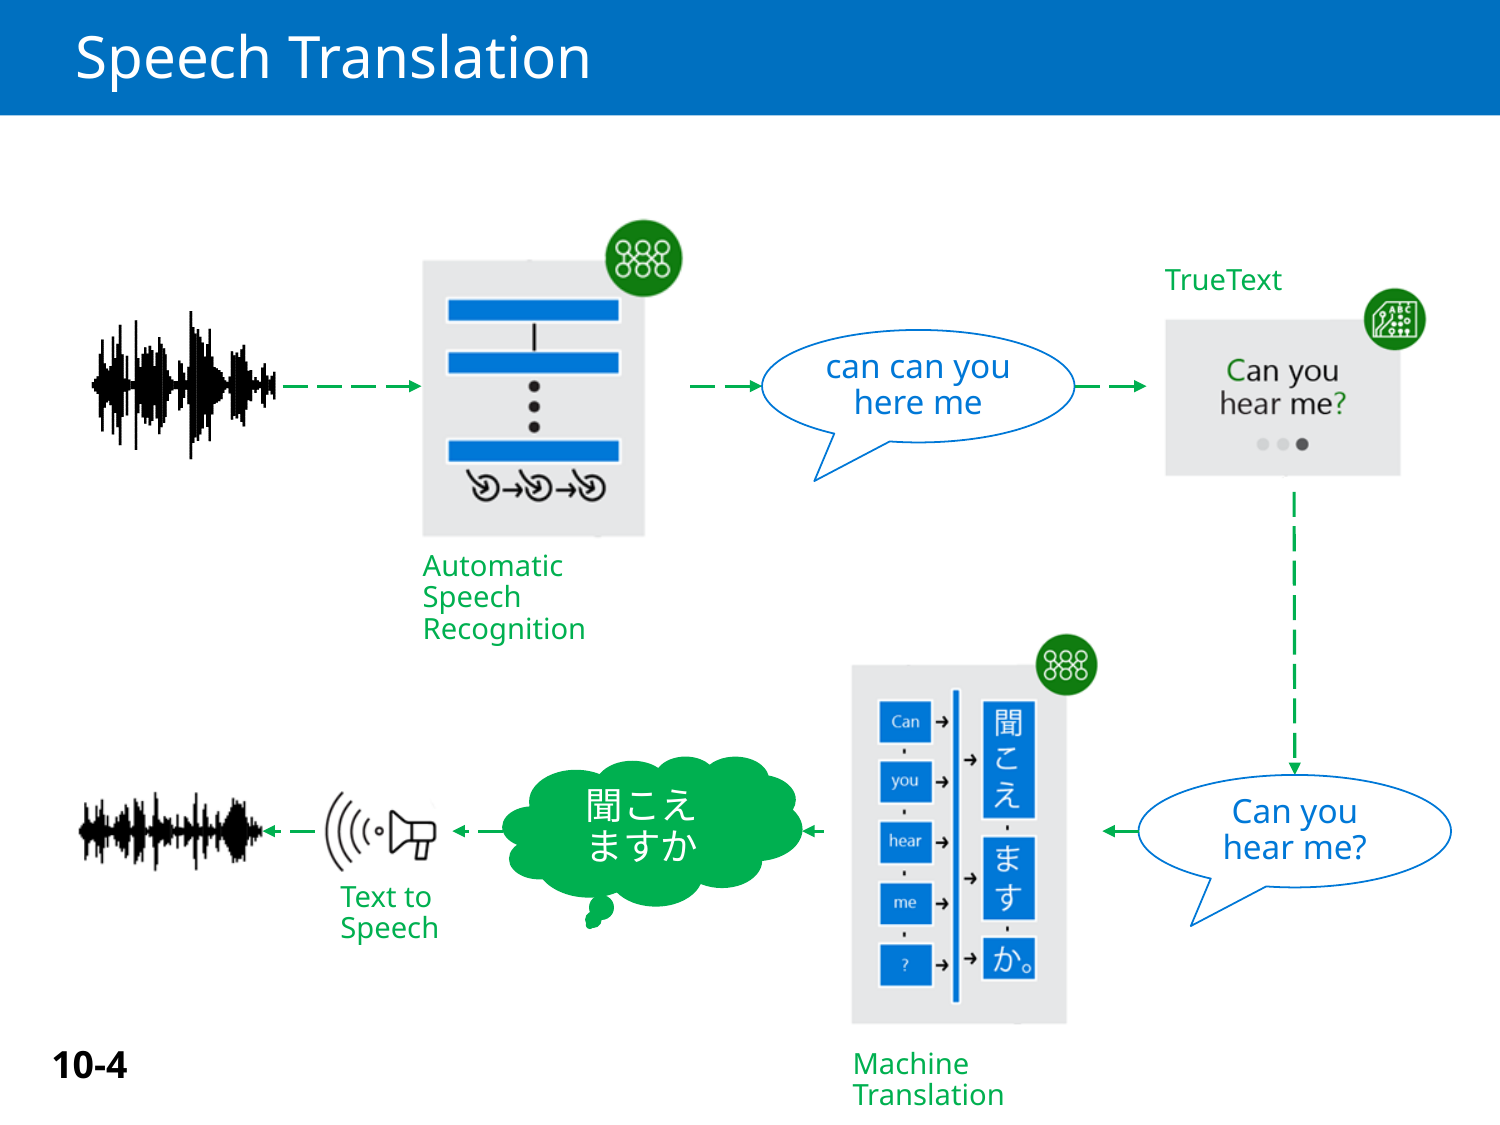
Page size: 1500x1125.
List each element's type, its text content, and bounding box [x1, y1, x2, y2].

title Speech Translation [75, 0, 1351, 122]
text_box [78, 208, 1452, 1113]
text_box 10-4 [36, 1033, 73, 1094]
